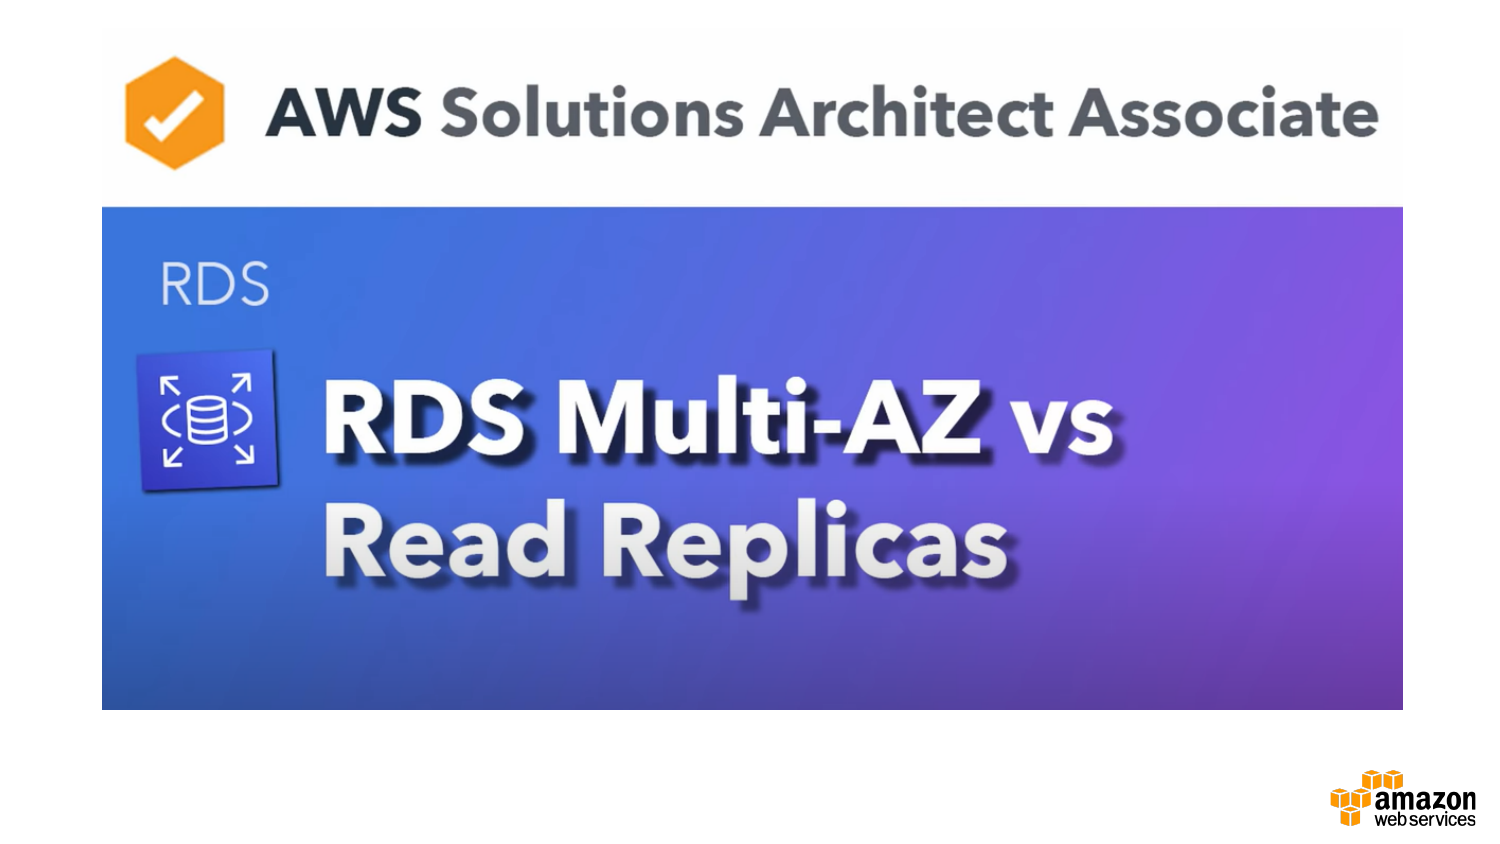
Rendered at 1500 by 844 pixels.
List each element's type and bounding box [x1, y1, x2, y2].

picture [101, 27, 1404, 710]
